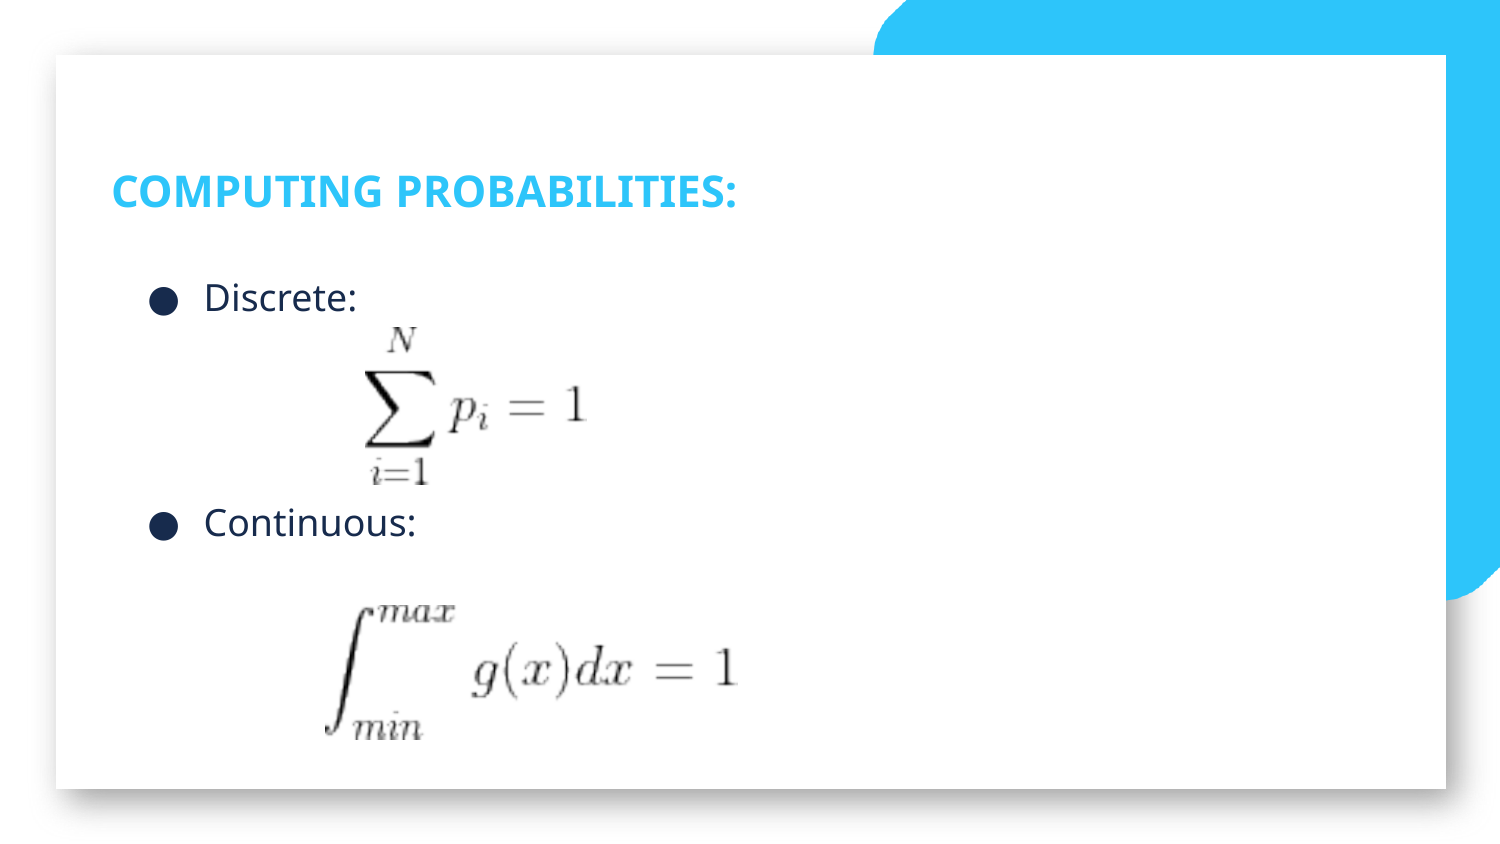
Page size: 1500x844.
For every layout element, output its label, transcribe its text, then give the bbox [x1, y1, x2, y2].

picture [0, 0, 1500, 844]
text_box Discrete: Continuous: [113, 259, 1387, 394]
text_box COMPUTING PROBABILITIES: [96, 149, 1417, 266]
